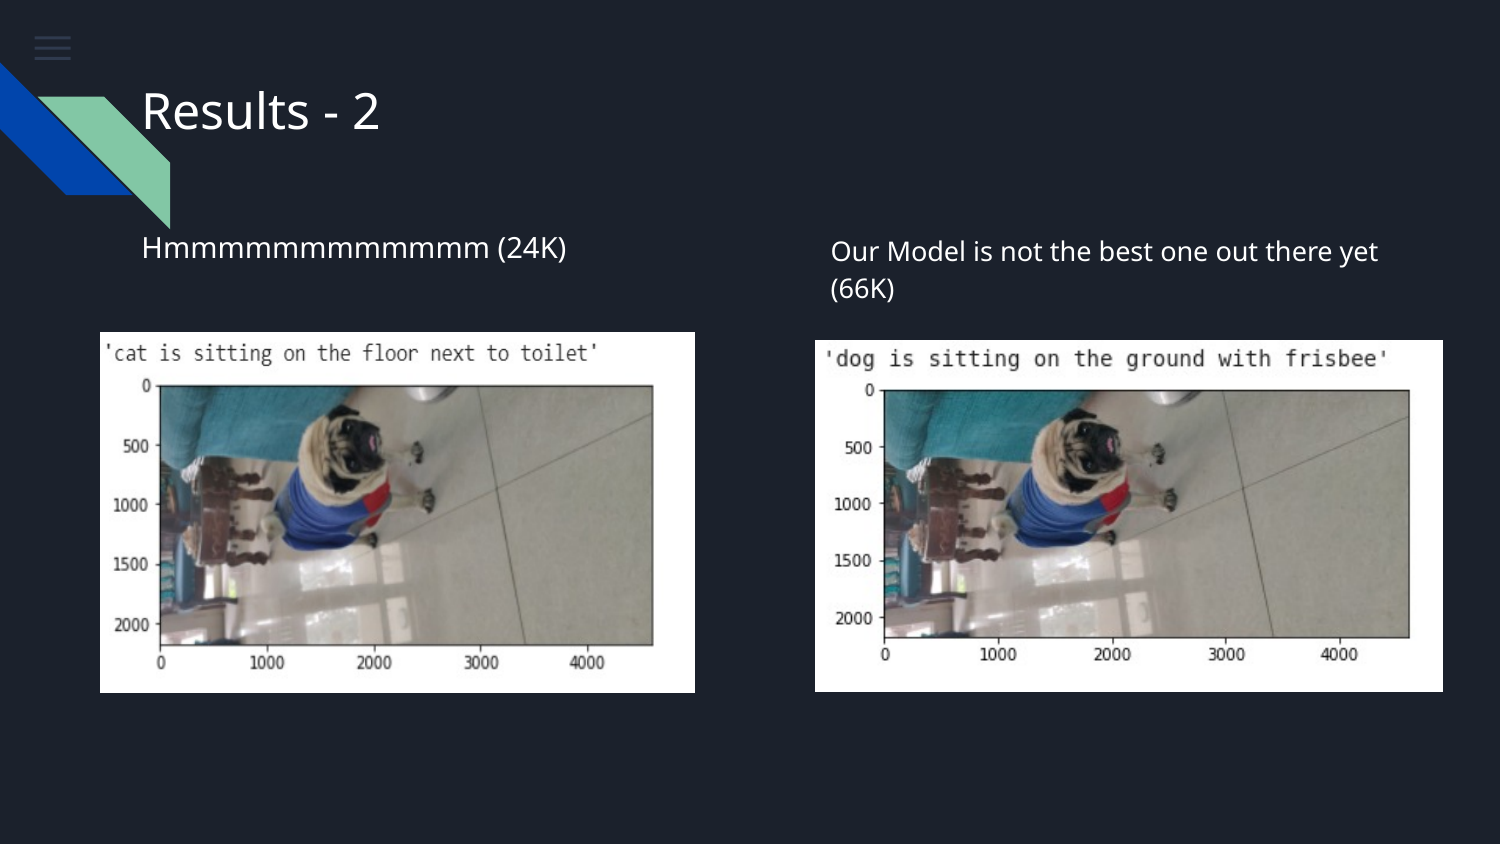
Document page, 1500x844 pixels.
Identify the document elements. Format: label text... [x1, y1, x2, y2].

picture [100, 332, 695, 693]
title Results - 2 [126, 64, 1282, 215]
picture [815, 340, 1443, 693]
text_box Hmmmmmmmmmmmm (24K) [126, 214, 642, 331]
list Our Model is not the best one out there yet (66K) [815, 214, 1459, 693]
